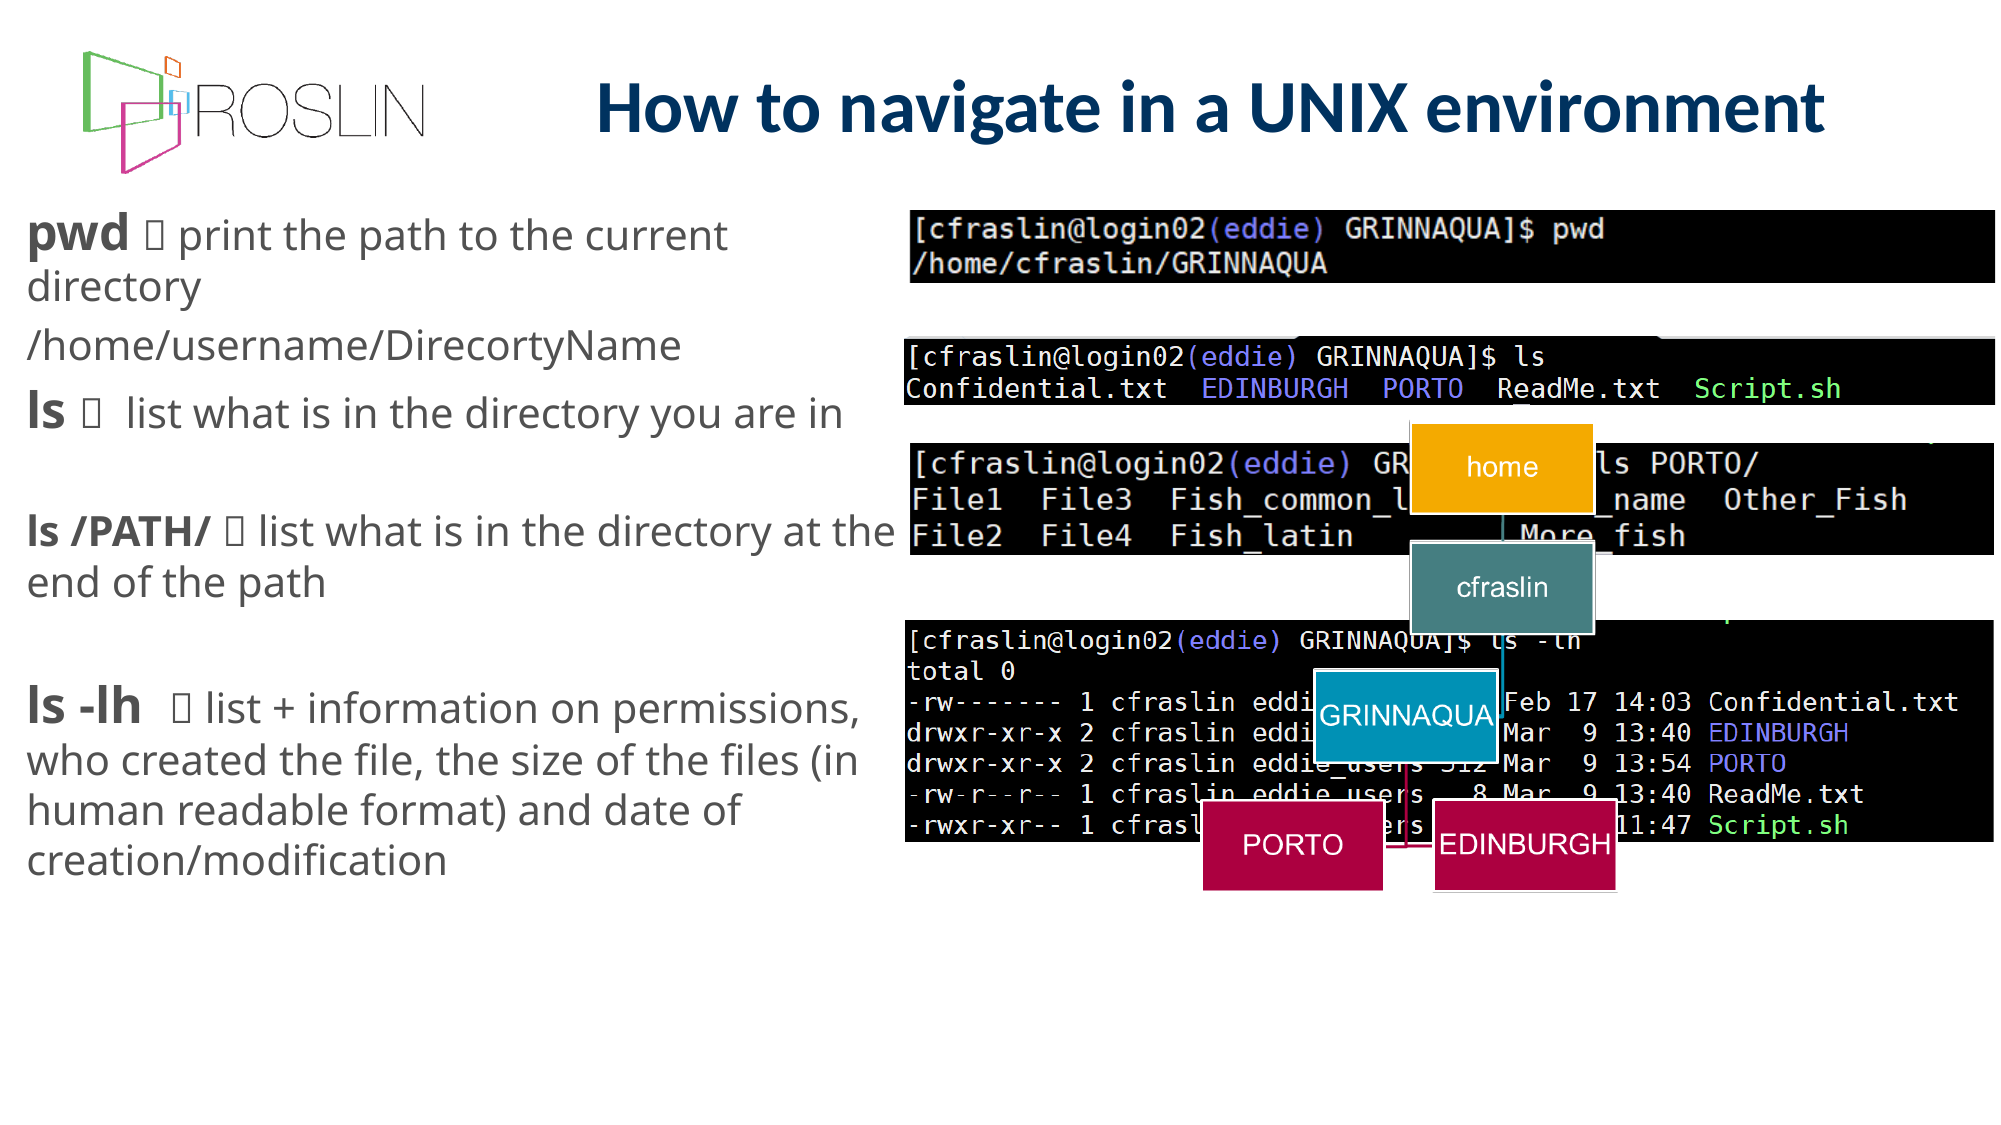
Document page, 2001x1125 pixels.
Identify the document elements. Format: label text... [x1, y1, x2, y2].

picture [902, 336, 1996, 405]
picture [902, 210, 1996, 283]
picture [83, 51, 427, 174]
picture [899, 409, 1994, 1021]
title How to navigate in a UNIX environment [434, 49, 1990, 157]
list pwd  print the path to the current directory /home/username/DirecortyName ls  list what is in the directory you are in ls /PATH/  list what is in the directory at the end of the path ls -lh  list + information on permissions, who created the file, the size of the files (in human readable format) and date of creation/modification [11, 192, 917, 1083]
